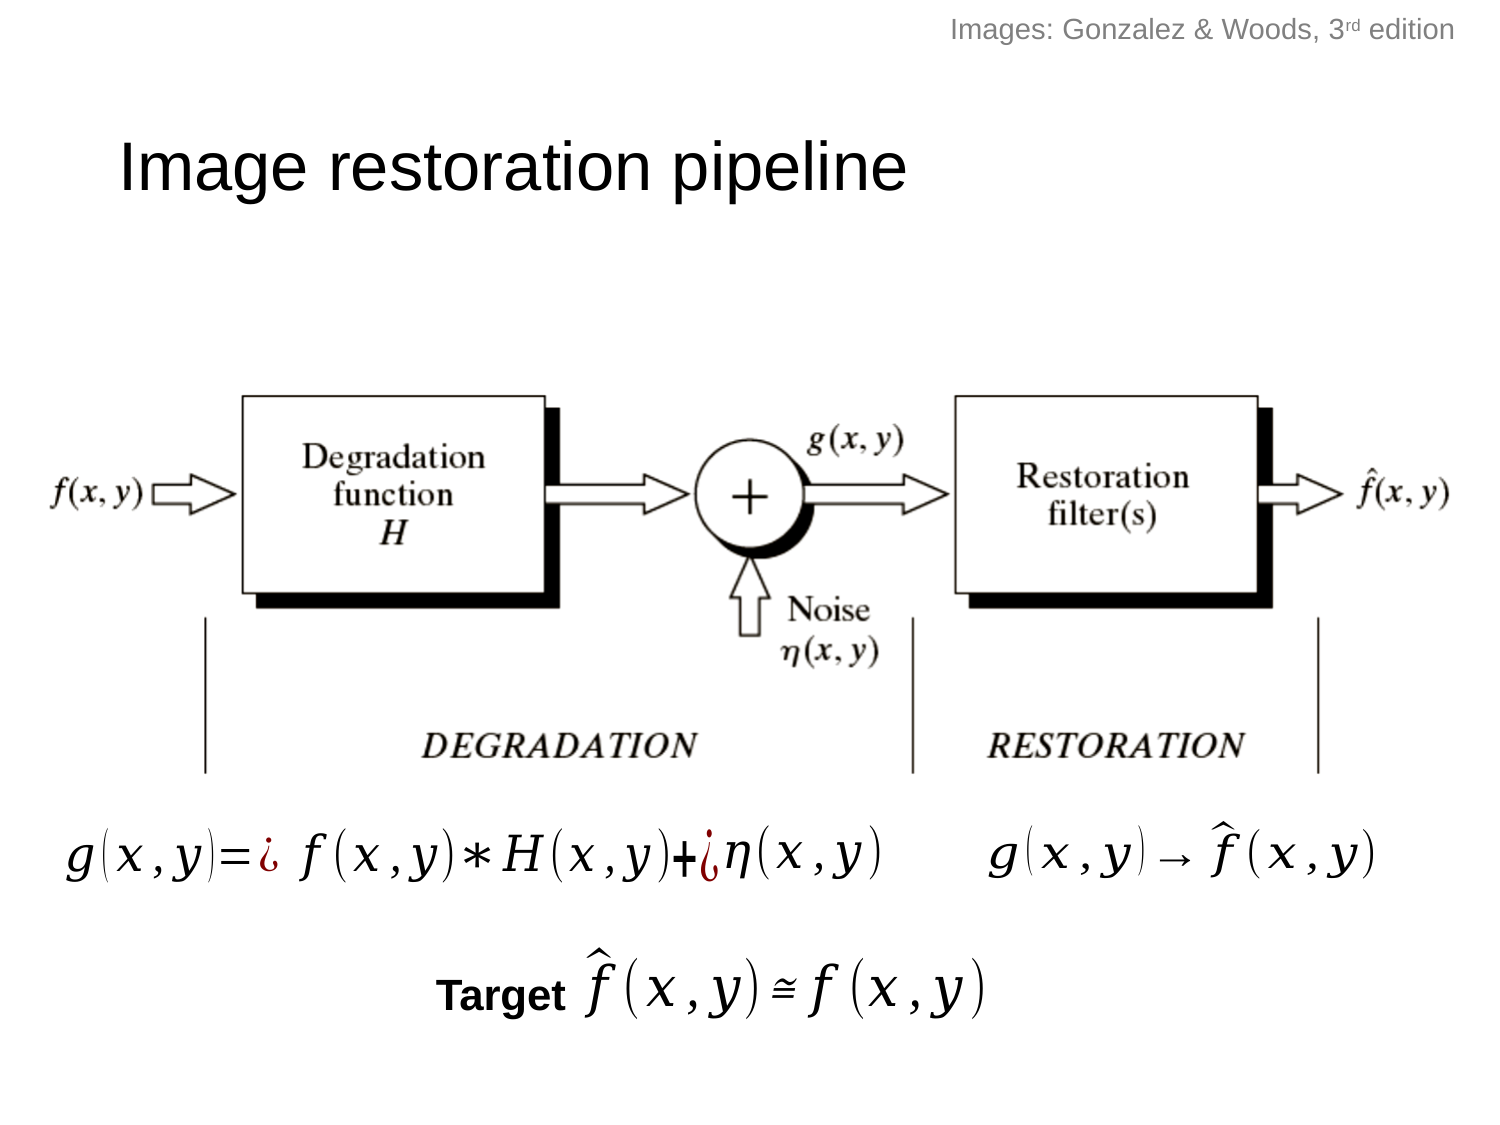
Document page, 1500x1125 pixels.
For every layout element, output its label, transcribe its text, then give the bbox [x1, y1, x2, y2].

text_box Images: Gonzalez & Woods, 3rd edition [935, 3, 1471, 54]
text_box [64, 821, 883, 887]
picture [36, 389, 1464, 795]
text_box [420, 942, 987, 1028]
title Image restoration pipeline [103, 59, 1397, 278]
